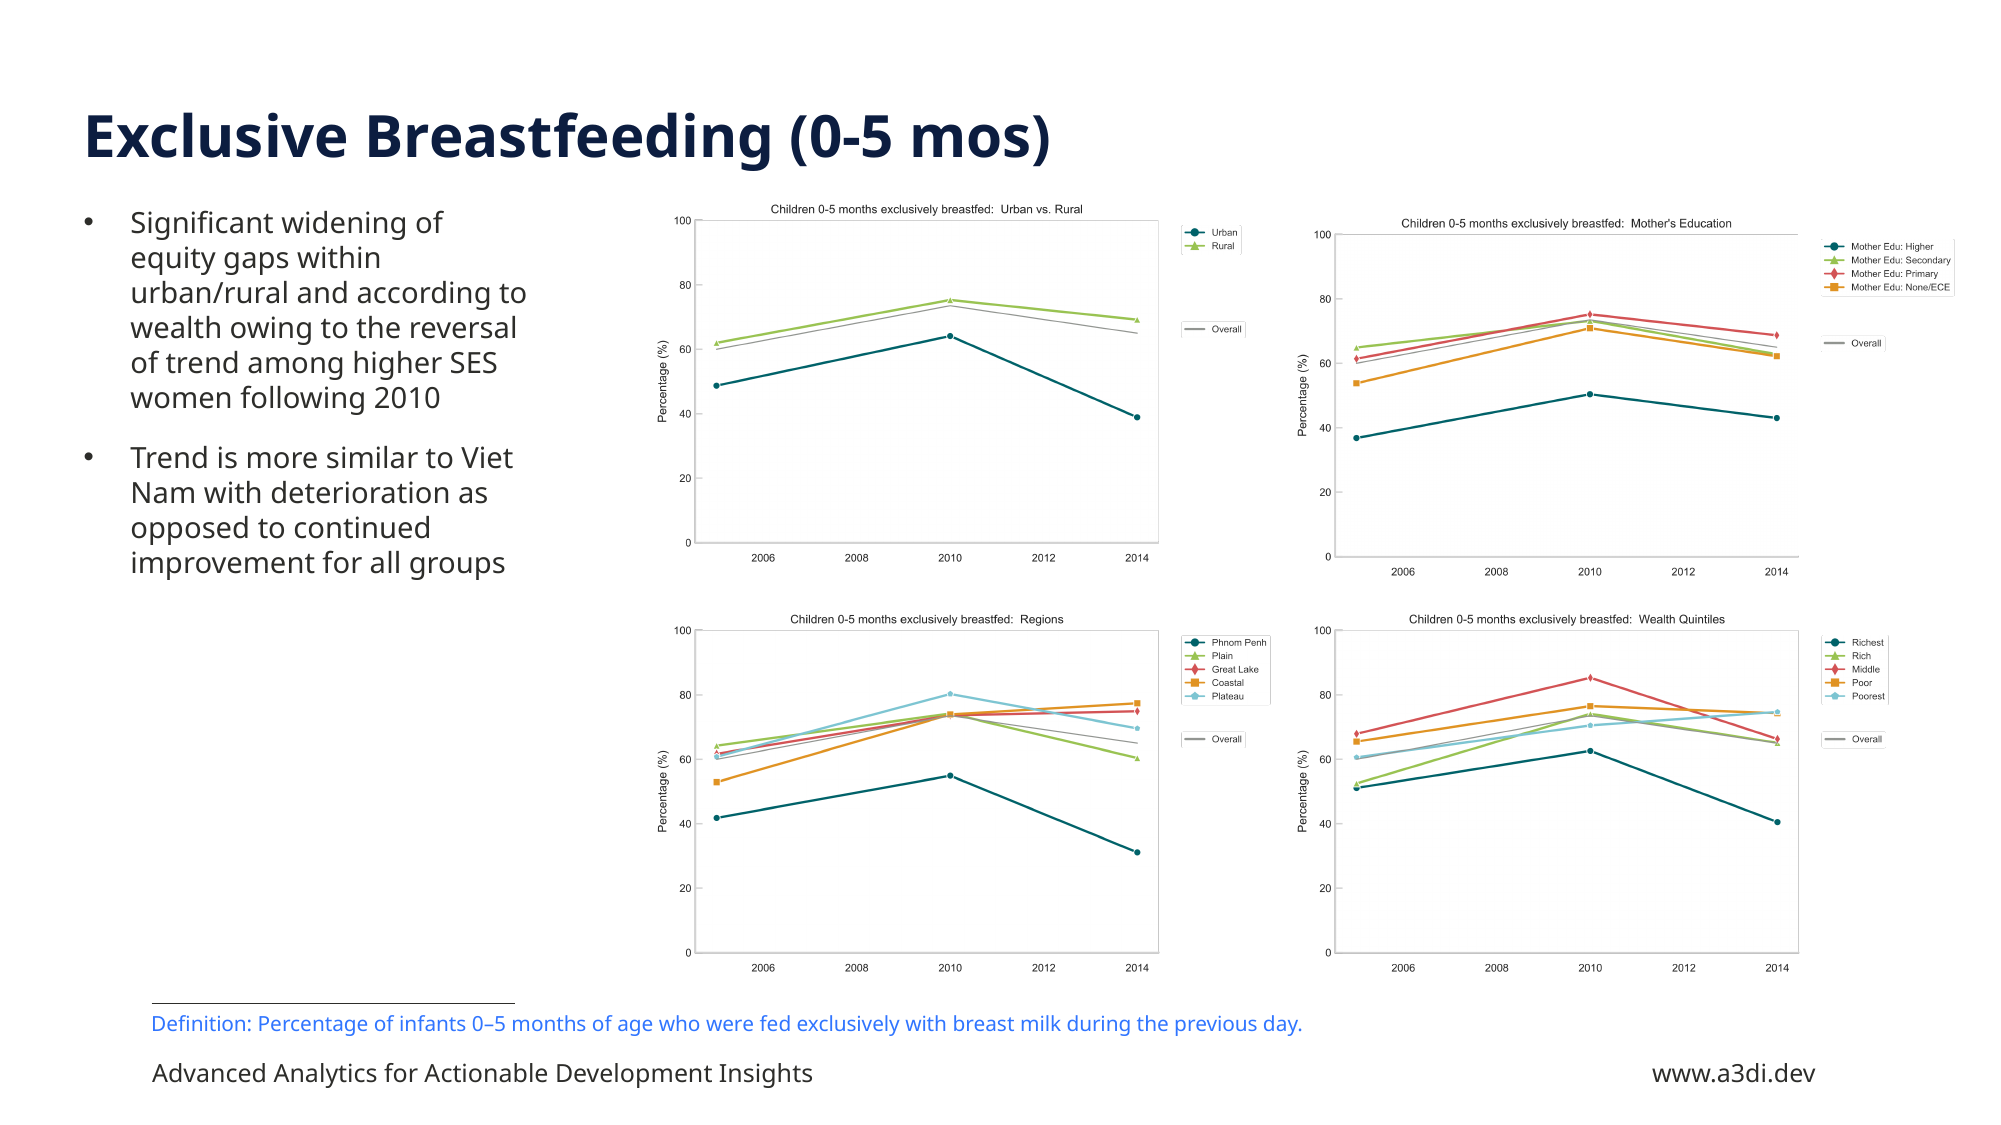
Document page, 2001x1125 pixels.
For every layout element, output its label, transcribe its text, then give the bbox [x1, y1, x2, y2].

title Exclusive Breastfeeding (0-5 mos) [68, 59, 1863, 217]
picture [649, 606, 1279, 982]
picture [649, 196, 1254, 572]
picture [1289, 606, 1897, 982]
text_box Significant widening of equity gaps within urban/rural and according to wealth owing to the reversal of trend among higher SES women following 2010 Trend is more similar to Viet Nam with deterioration as opposed to continued improvement for all groups [68, 196, 546, 587]
picture [1289, 210, 1963, 586]
text_box Definition: Percentage of infants 0–5 months of age who were fed exclusively with breast milk during the previous day. [136, 1003, 1846, 1044]
